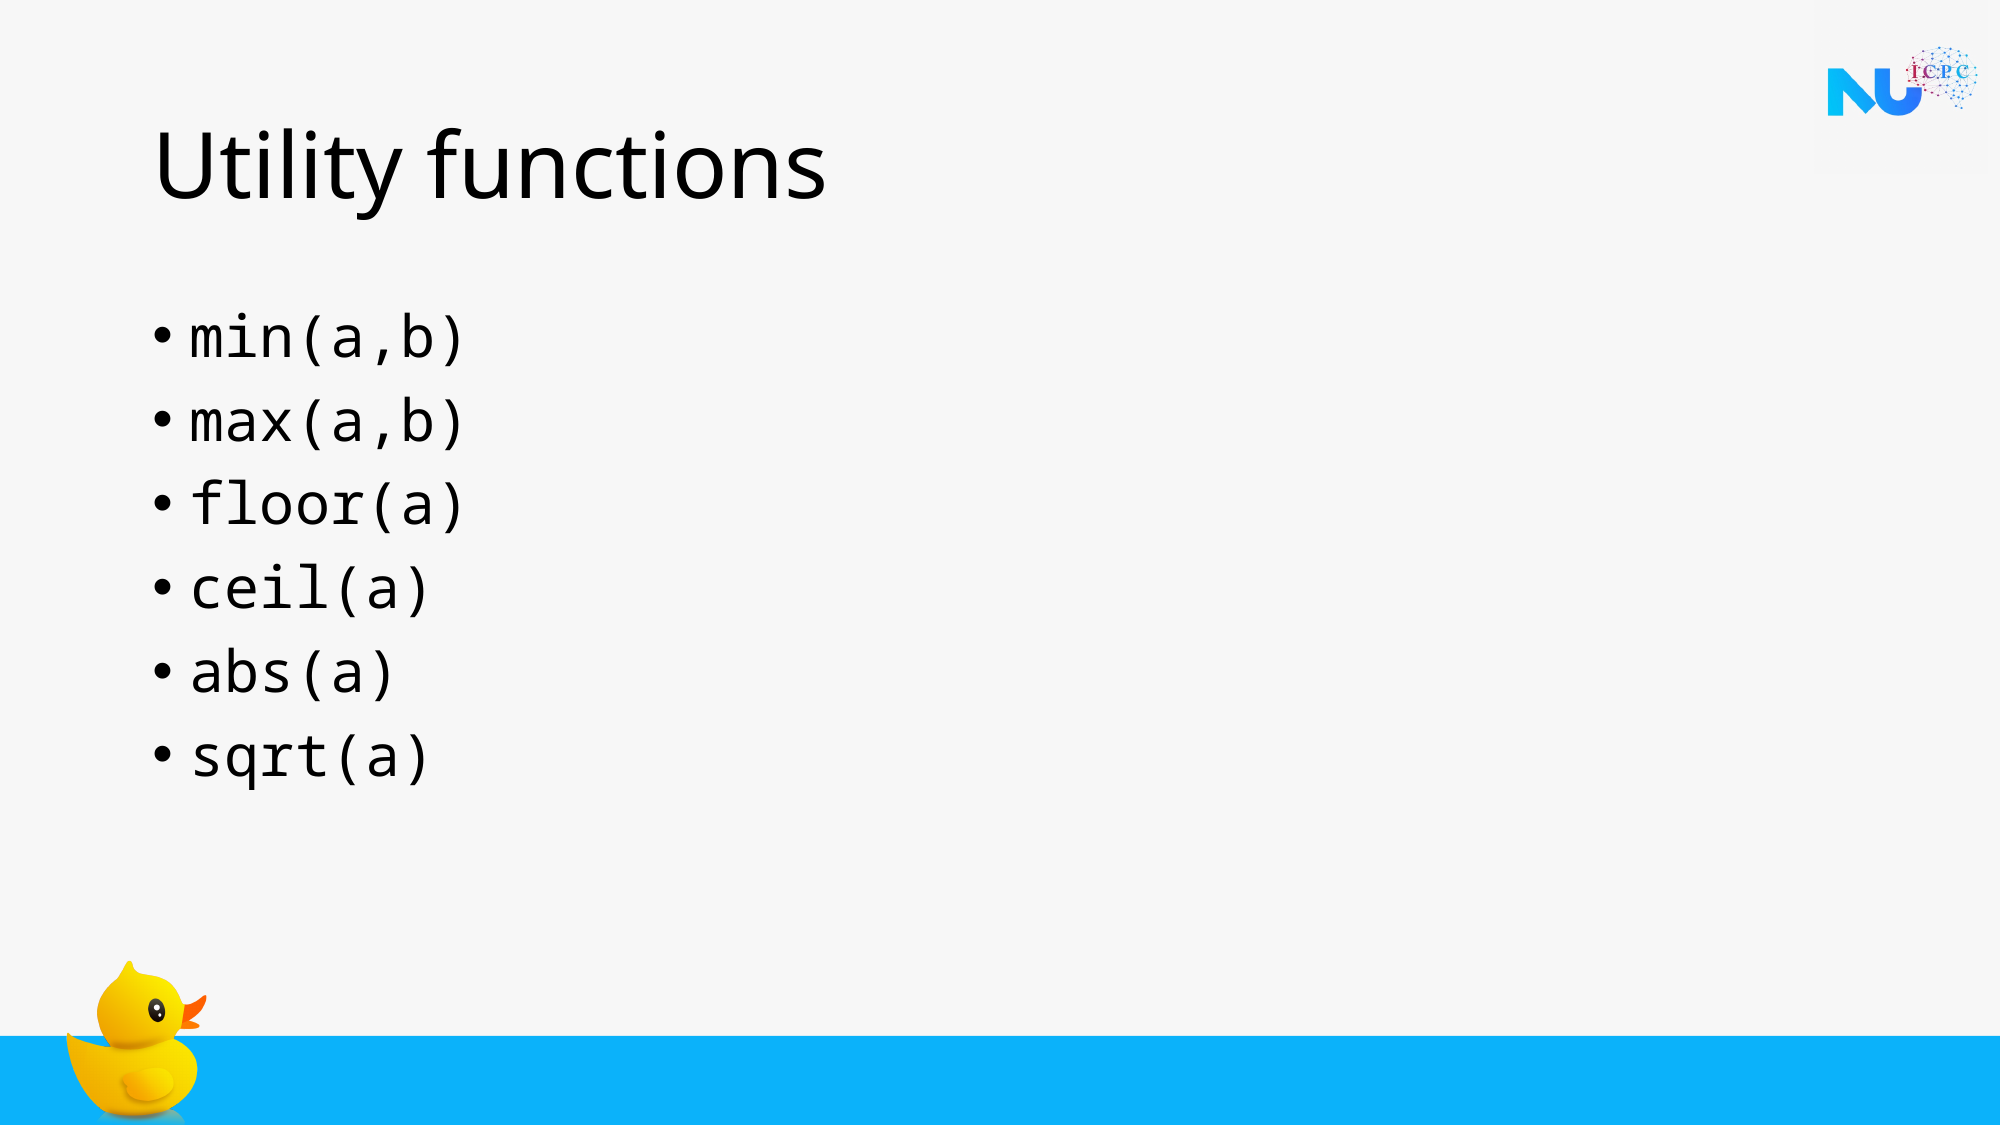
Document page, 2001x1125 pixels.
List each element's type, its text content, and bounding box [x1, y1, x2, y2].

picture [0, 953, 276, 1125]
title Utility functions [137, 59, 1863, 278]
list min(a,b) max(a,b) floor(a) ceil(a) abs(a) sqrt(a) [137, 299, 1863, 1014]
picture [1814, 0, 1988, 174]
